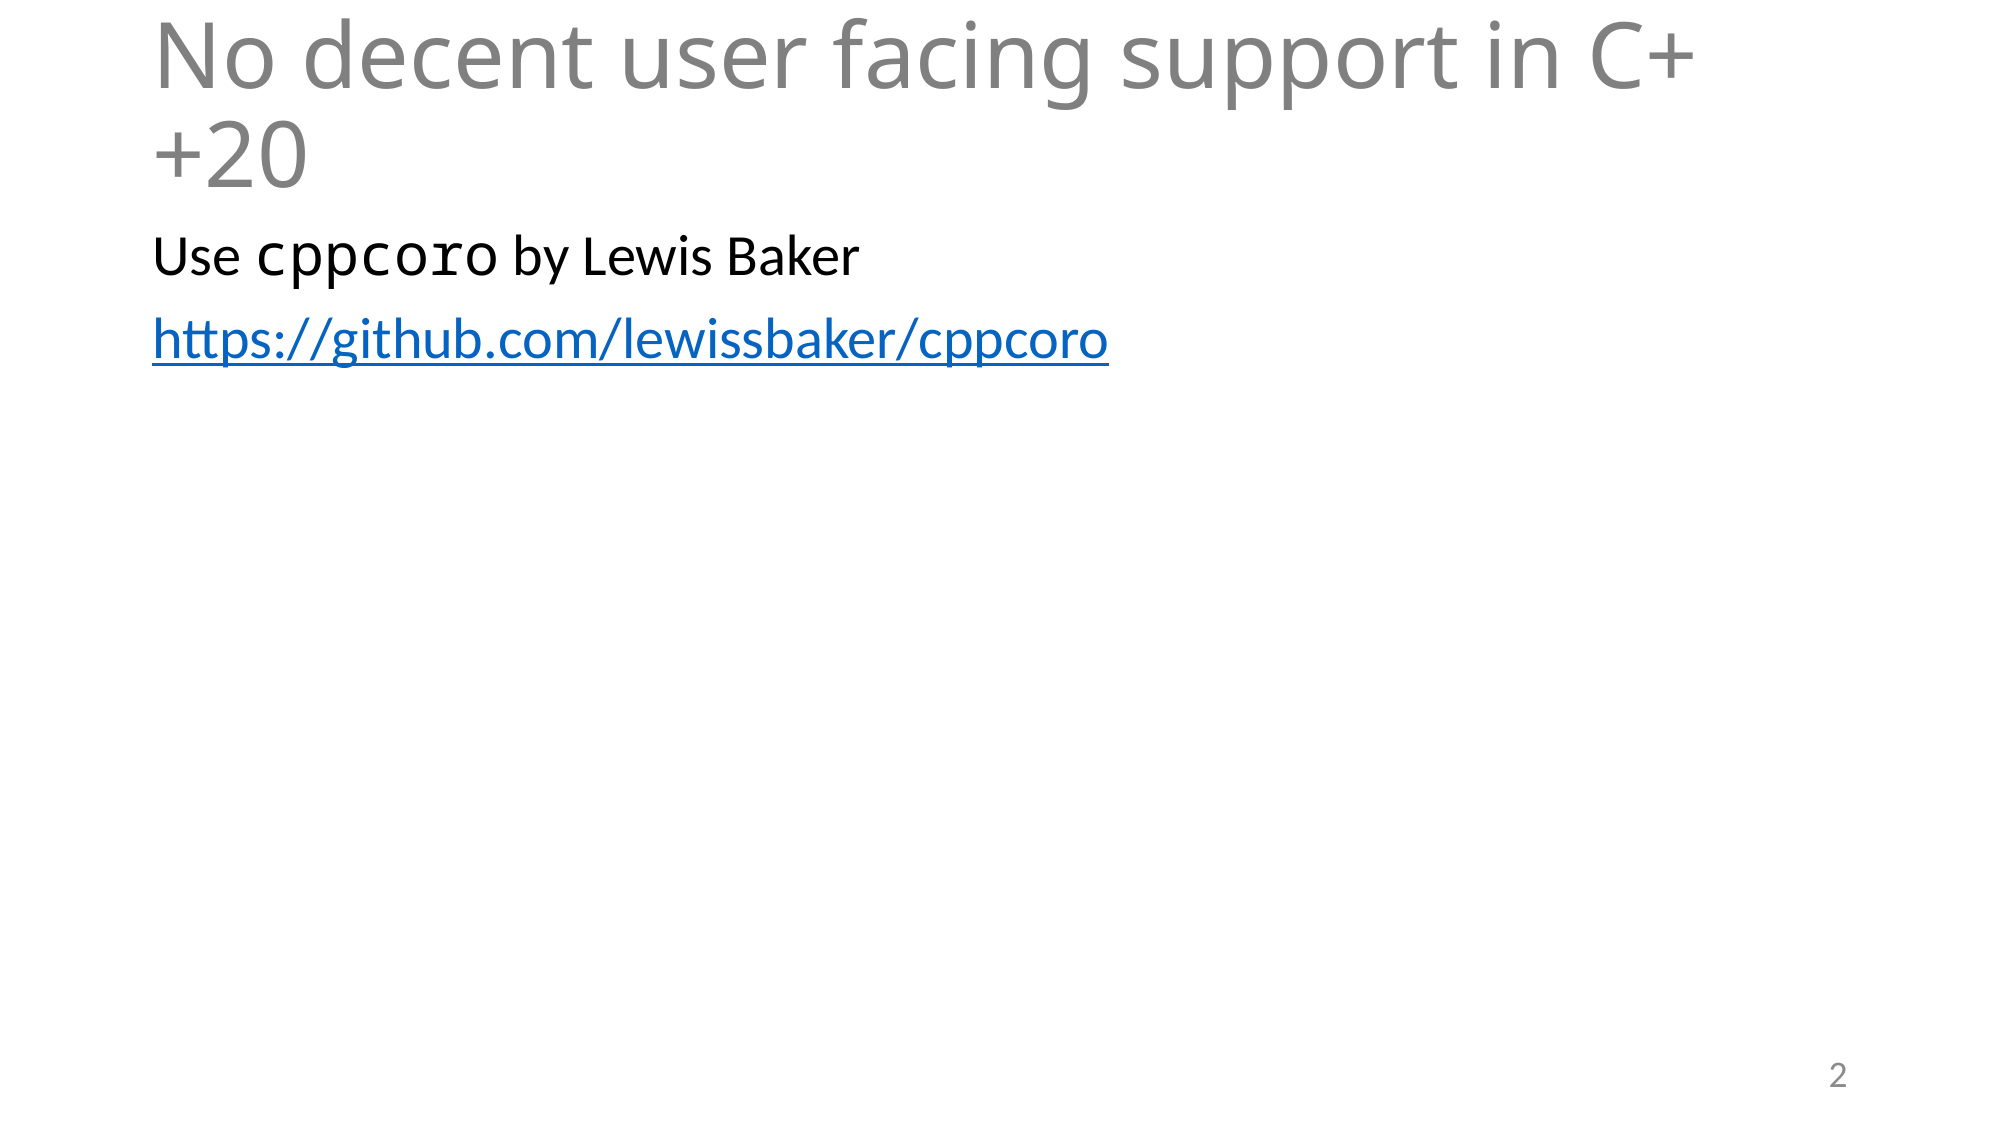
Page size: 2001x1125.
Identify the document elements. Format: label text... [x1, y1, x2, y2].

list Use cppcoro by Lewis Baker https://github.com/lewissbaker/cppcoro [137, 217, 1863, 1043]
slide_number 2 [1412, 1042, 1863, 1103]
title No decent user facing support in C++20 [137, 0, 1863, 217]
